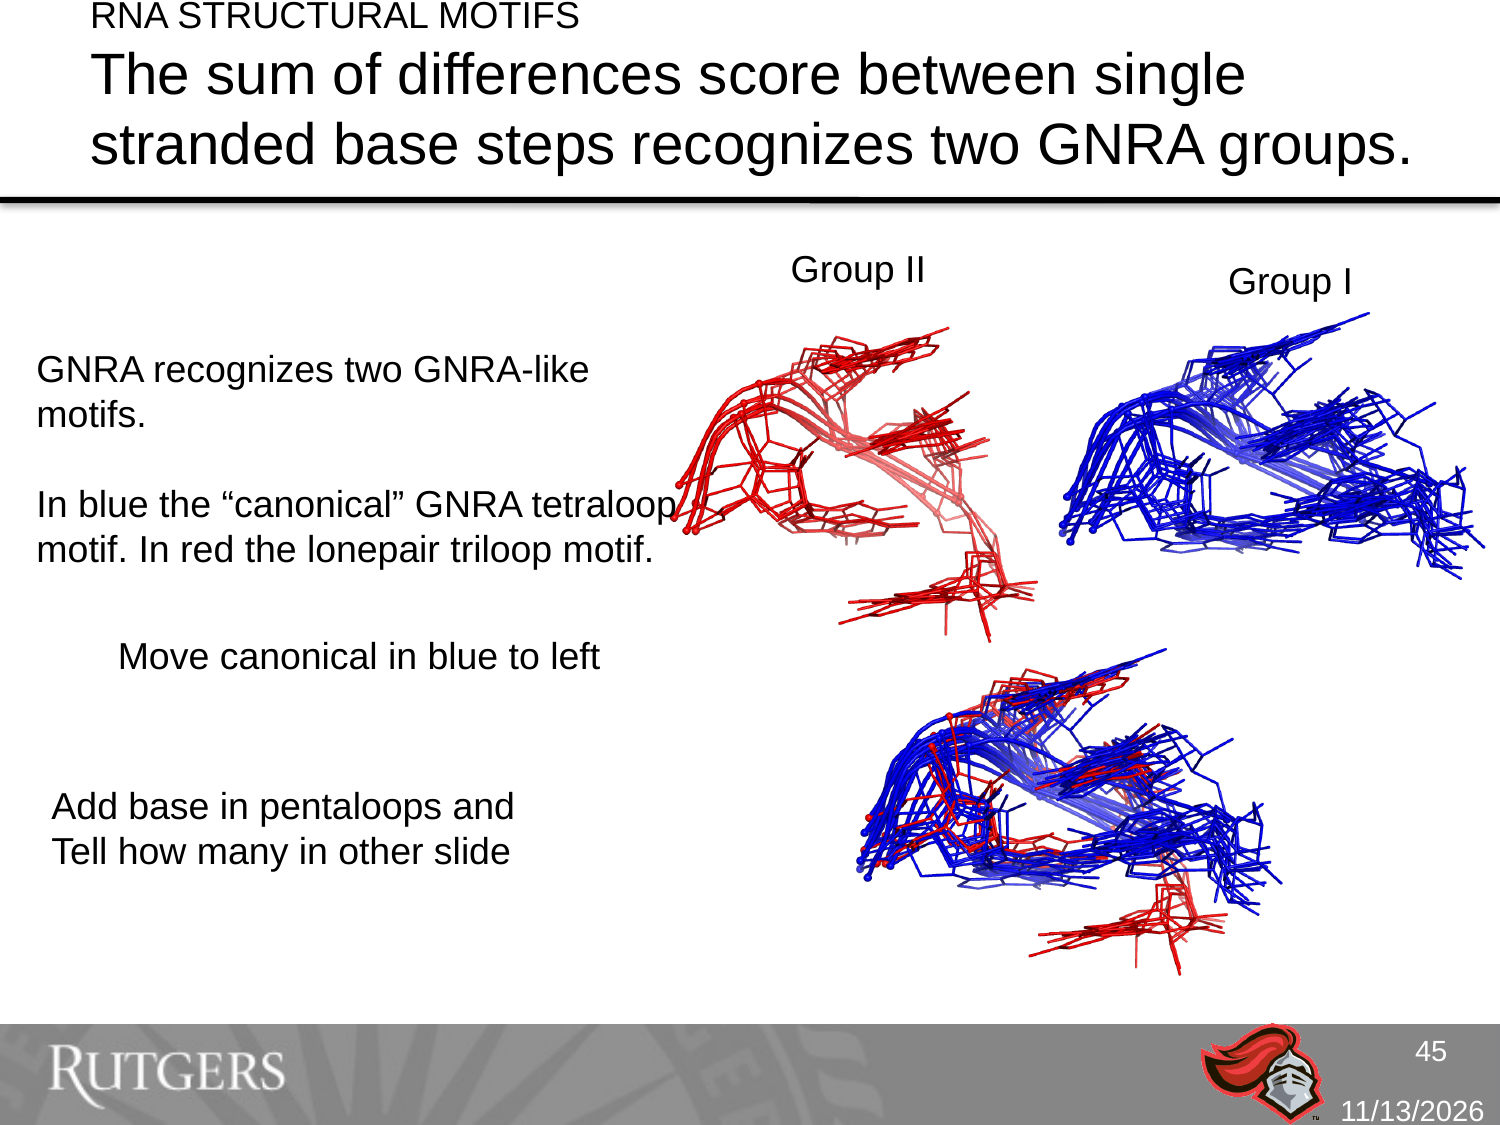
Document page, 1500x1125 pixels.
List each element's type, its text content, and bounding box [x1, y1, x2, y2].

text_box Move canonical in blue to left [103, 624, 616, 685]
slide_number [1149, 1084, 1500, 1125]
slide_number 45 [1362, 1024, 1463, 1063]
picture [666, 299, 1500, 988]
text_box Add base in pentaloops and Tell how many in other slide [36, 774, 541, 970]
title RNA STRUCTURAL MOTIFS The sum of differences score between single stranded base steps recognizes two GNRA groups. [74, 0, 1463, 176]
picture [0, 1023, 1500, 1125]
text_box GNRA recognizes two GNRA-like motifs. In blue the “canonical” GNRA tetraloop motif. In red the lonepair triloop motif. [21, 337, 661, 622]
text_box Group II [775, 237, 941, 298]
text_box Group I [1213, 249, 1369, 298]
